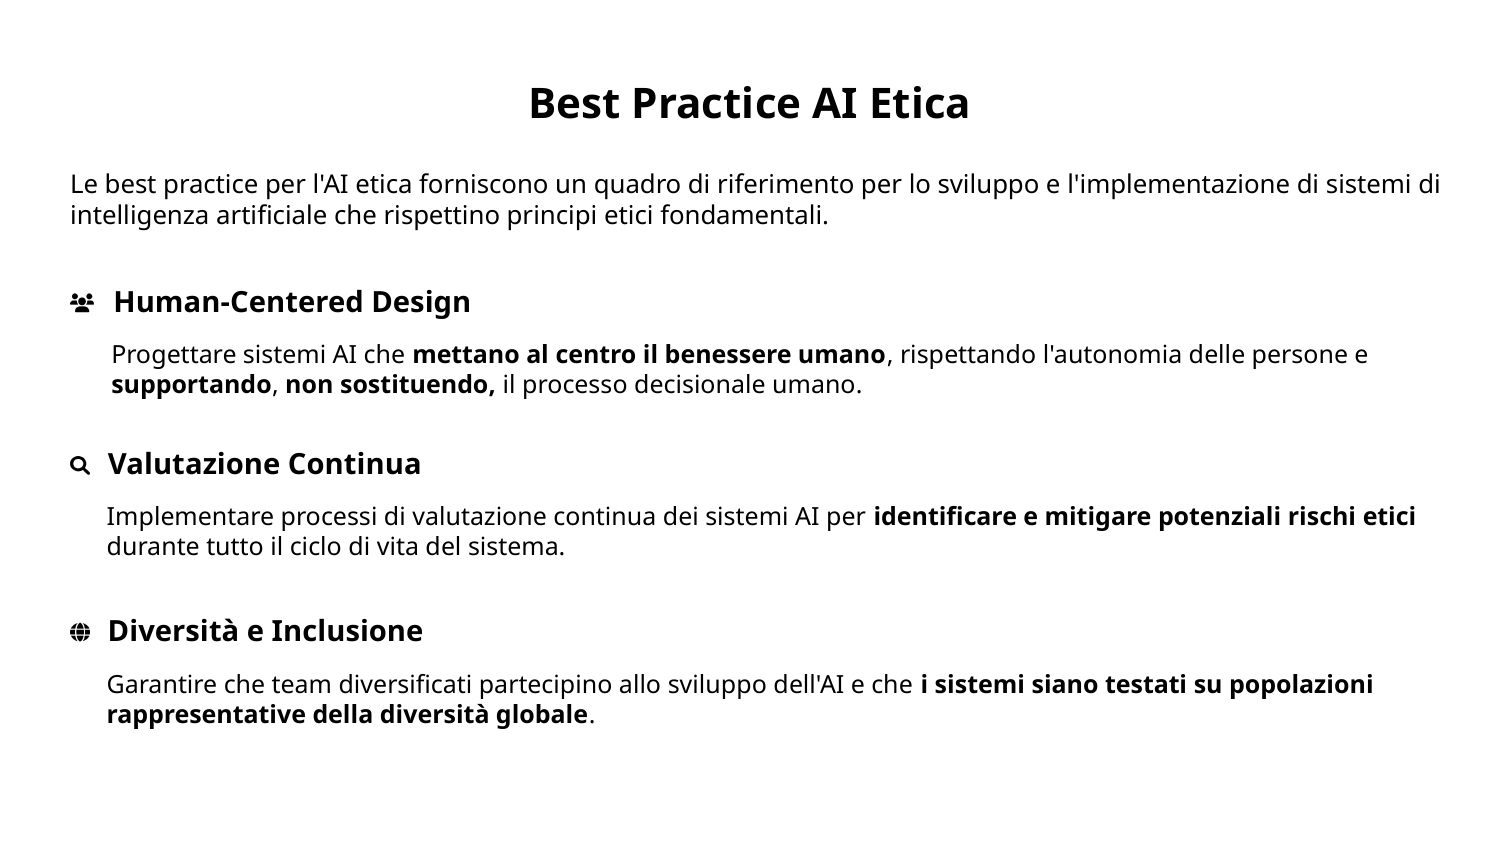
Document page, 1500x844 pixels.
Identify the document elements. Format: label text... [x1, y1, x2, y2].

text_box Diversità e Inclusione [107, 612, 425, 648]
text_box Progettare sistemi AI che mettano al centro il benessere umano, rispettando l'autonomia delle persone e supportando, non sostituendo, il processo decisionale umano. [111, 338, 1435, 399]
picture [70, 293, 94, 313]
picture [70, 622, 90, 642]
text_box Le best practice per l'AI etica forniscono un quadro di riferimento per lo sviluppo e l'implementazione di sistemi di intelligenza artificiale che rispettino principi etici fondamentali. [70, 167, 1453, 230]
text_box Valutazione Continua [107, 445, 423, 481]
text_box Garantire che team diversificati partecipino allo sviluppo dell'AI e che i sistemi siano testati su popolazioni rappresentative della diversità globale. [106, 668, 1439, 729]
picture [70, 455, 90, 475]
text_box Human-Centered Design [113, 283, 473, 319]
text_box Implementare processi di valutazione continua dei sistemi AI per identificare e mitigare potenziali rischi etici durante tutto il ciclo di vita del sistema. [106, 500, 1439, 561]
text_box Best Practice AI Etica [528, 76, 972, 128]
